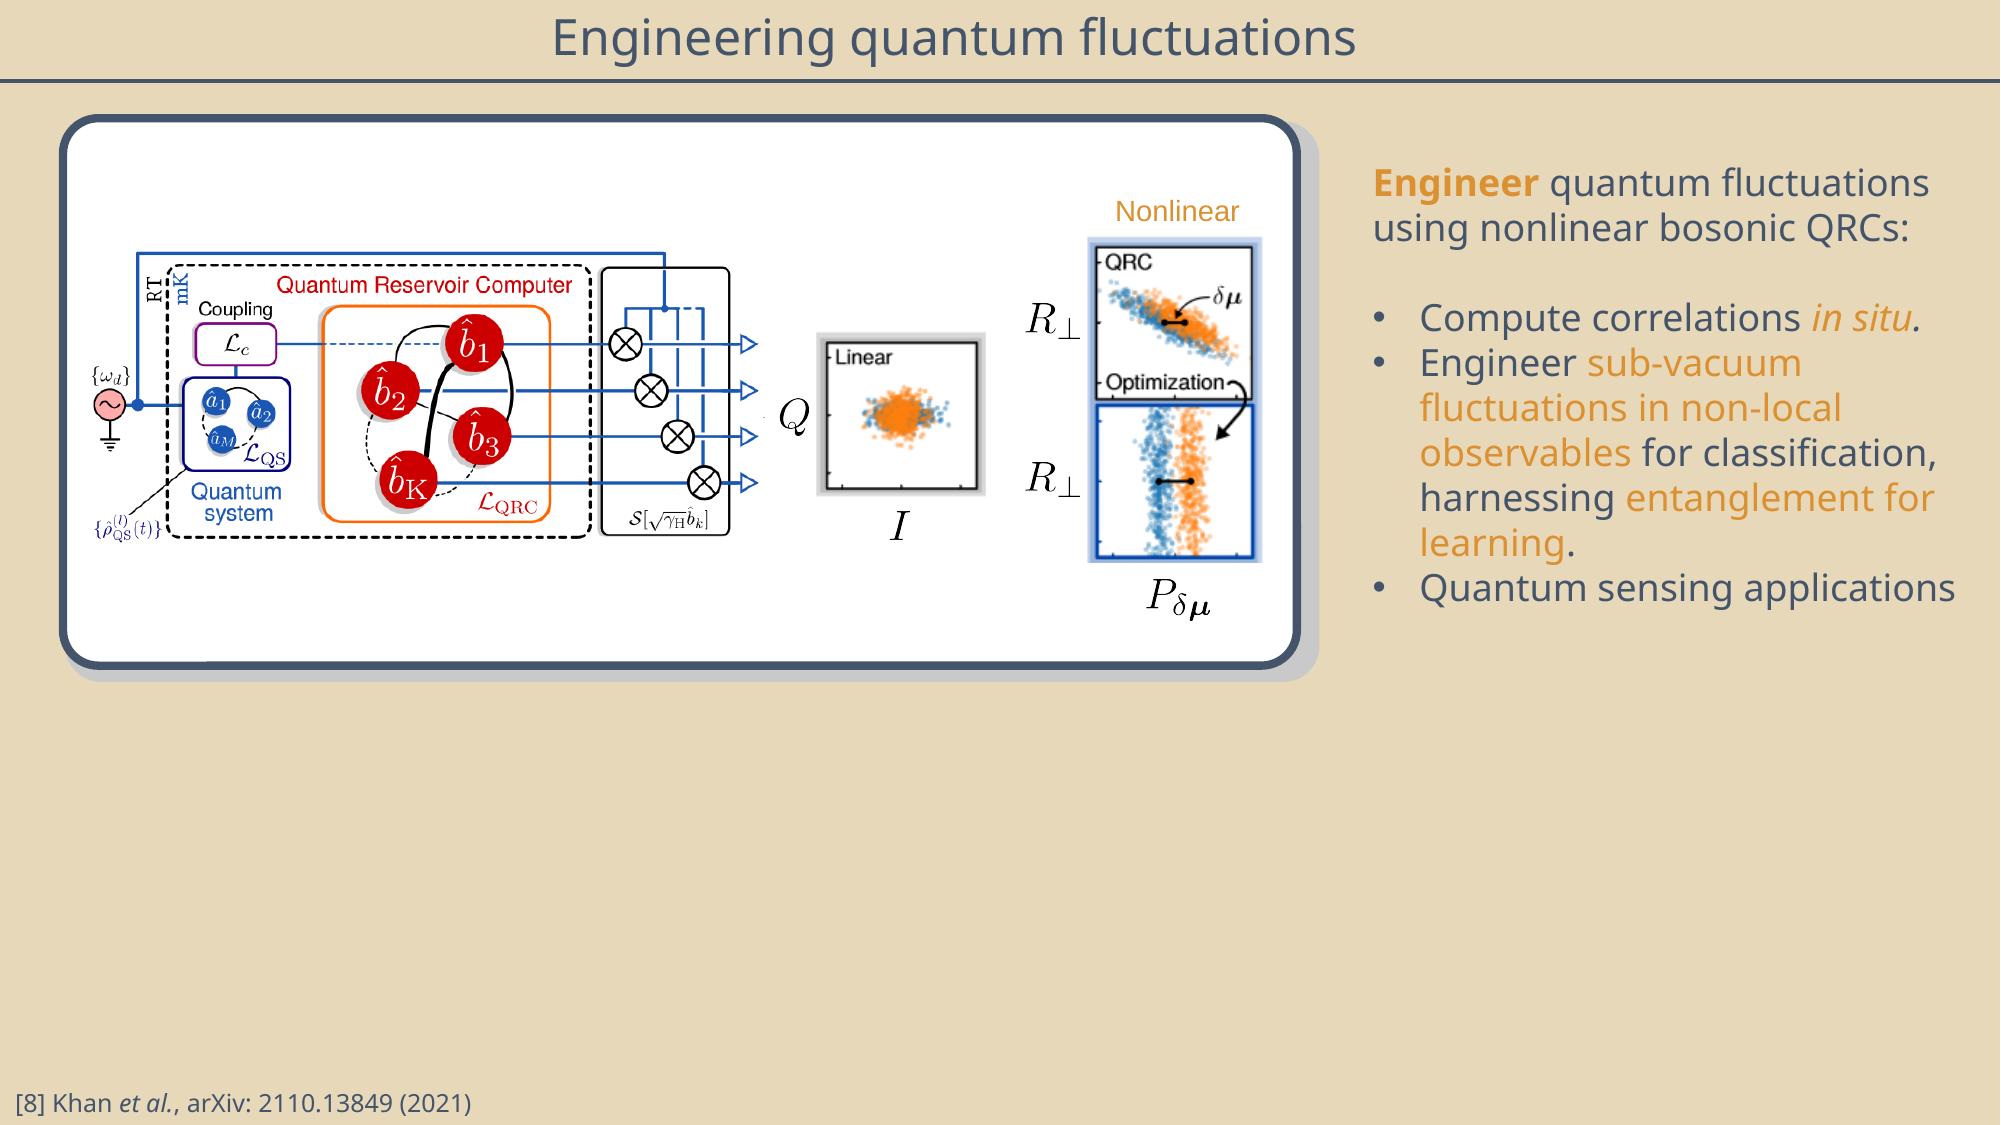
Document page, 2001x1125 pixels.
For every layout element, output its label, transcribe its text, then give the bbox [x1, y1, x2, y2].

text_box [61, 117, 1298, 667]
text_box [64, 280, 1321, 684]
picture [775, 315, 1000, 499]
picture [79, 243, 765, 586]
text_box Engineering quantum fluctuations [422, 3, 1488, 75]
picture [889, 511, 910, 540]
picture [1025, 462, 1080, 497]
picture [1087, 235, 1270, 563]
text_box Nonlinear [1100, 185, 1461, 280]
text_box Engineer quantum fluctuations using nonlinear bosonic QRCs: Compute correlations in situ. Engineer sub-vacuum fluctuations in non-local observables for classification, harnessing entanglement for learning. Quantum sensing applications [1357, 151, 1989, 662]
text_box [1278, 120, 1321, 185]
text_box [8] Khan et al., arXiv: 2110.13849 (2021) [0, 1054, 1583, 1125]
picture [1146, 579, 1210, 621]
picture [1025, 303, 1080, 339]
